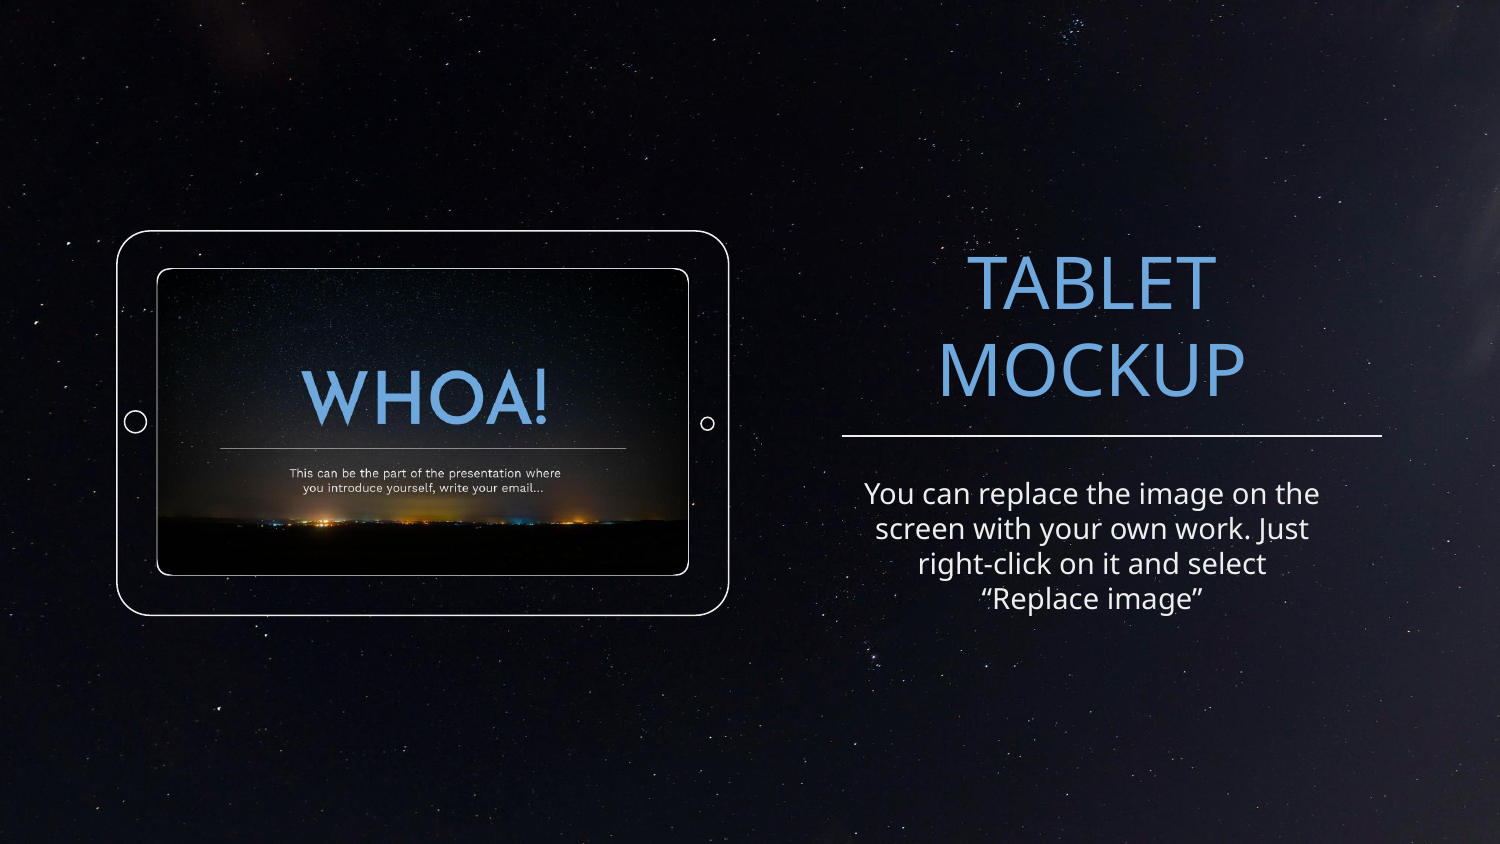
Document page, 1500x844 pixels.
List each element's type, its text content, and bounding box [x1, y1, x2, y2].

subtitle You can replace the image on the screen with your own work. Just right-click on it and select “Replace image” [842, 460, 1343, 638]
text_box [116, 230, 729, 616]
title TABLET MOCKUP [842, 221, 1343, 406]
picture [0, 0, 1500, 844]
